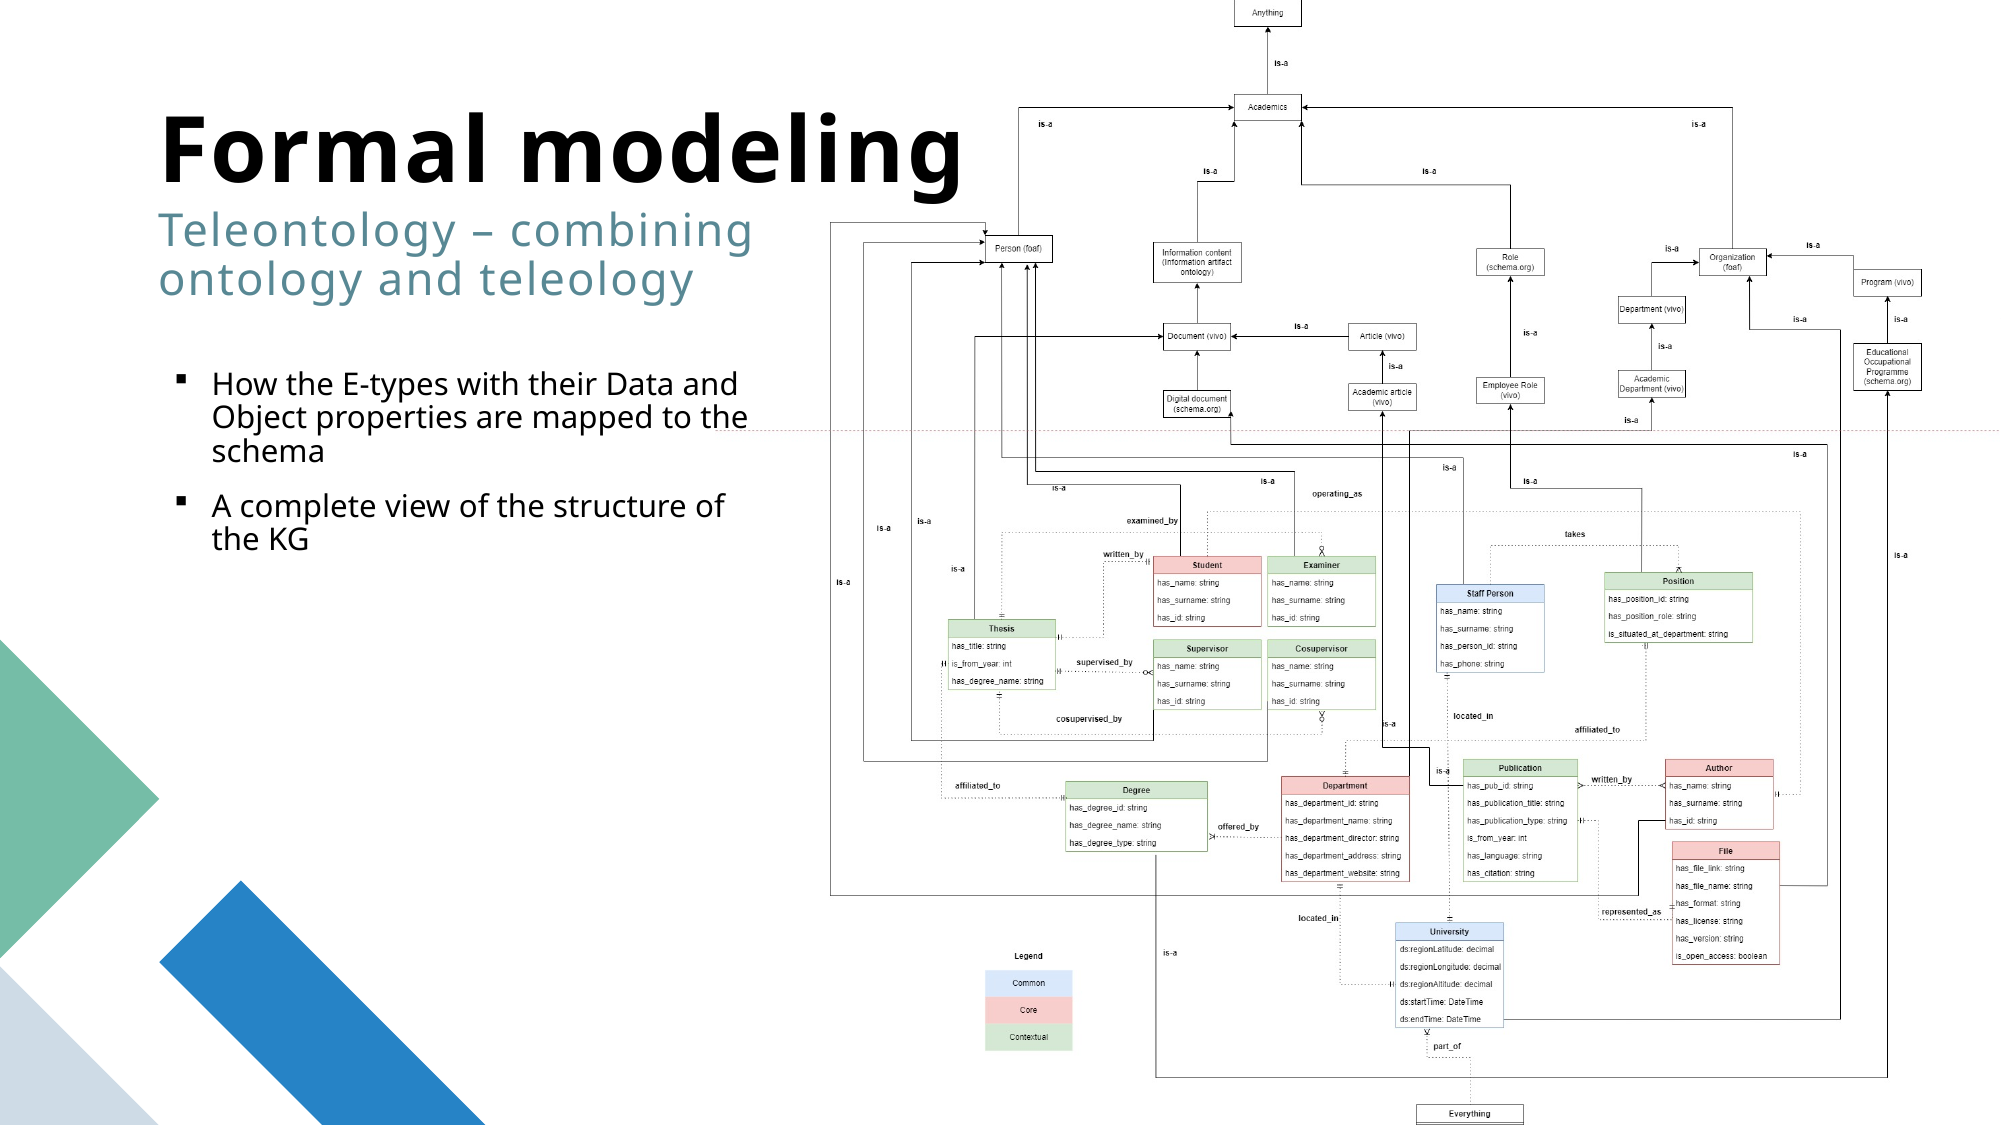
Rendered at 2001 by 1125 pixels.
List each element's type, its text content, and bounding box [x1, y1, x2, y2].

title Formal modeling [158, 102, 715, 203]
text_box How the E-types with their Data and Object properties are mapped to the schema A complete view of the structure of the KG [159, 360, 715, 680]
text_box Teleontology – combining ontology and teleology [158, 205, 715, 306]
picture [715, 0, 2000, 1125]
